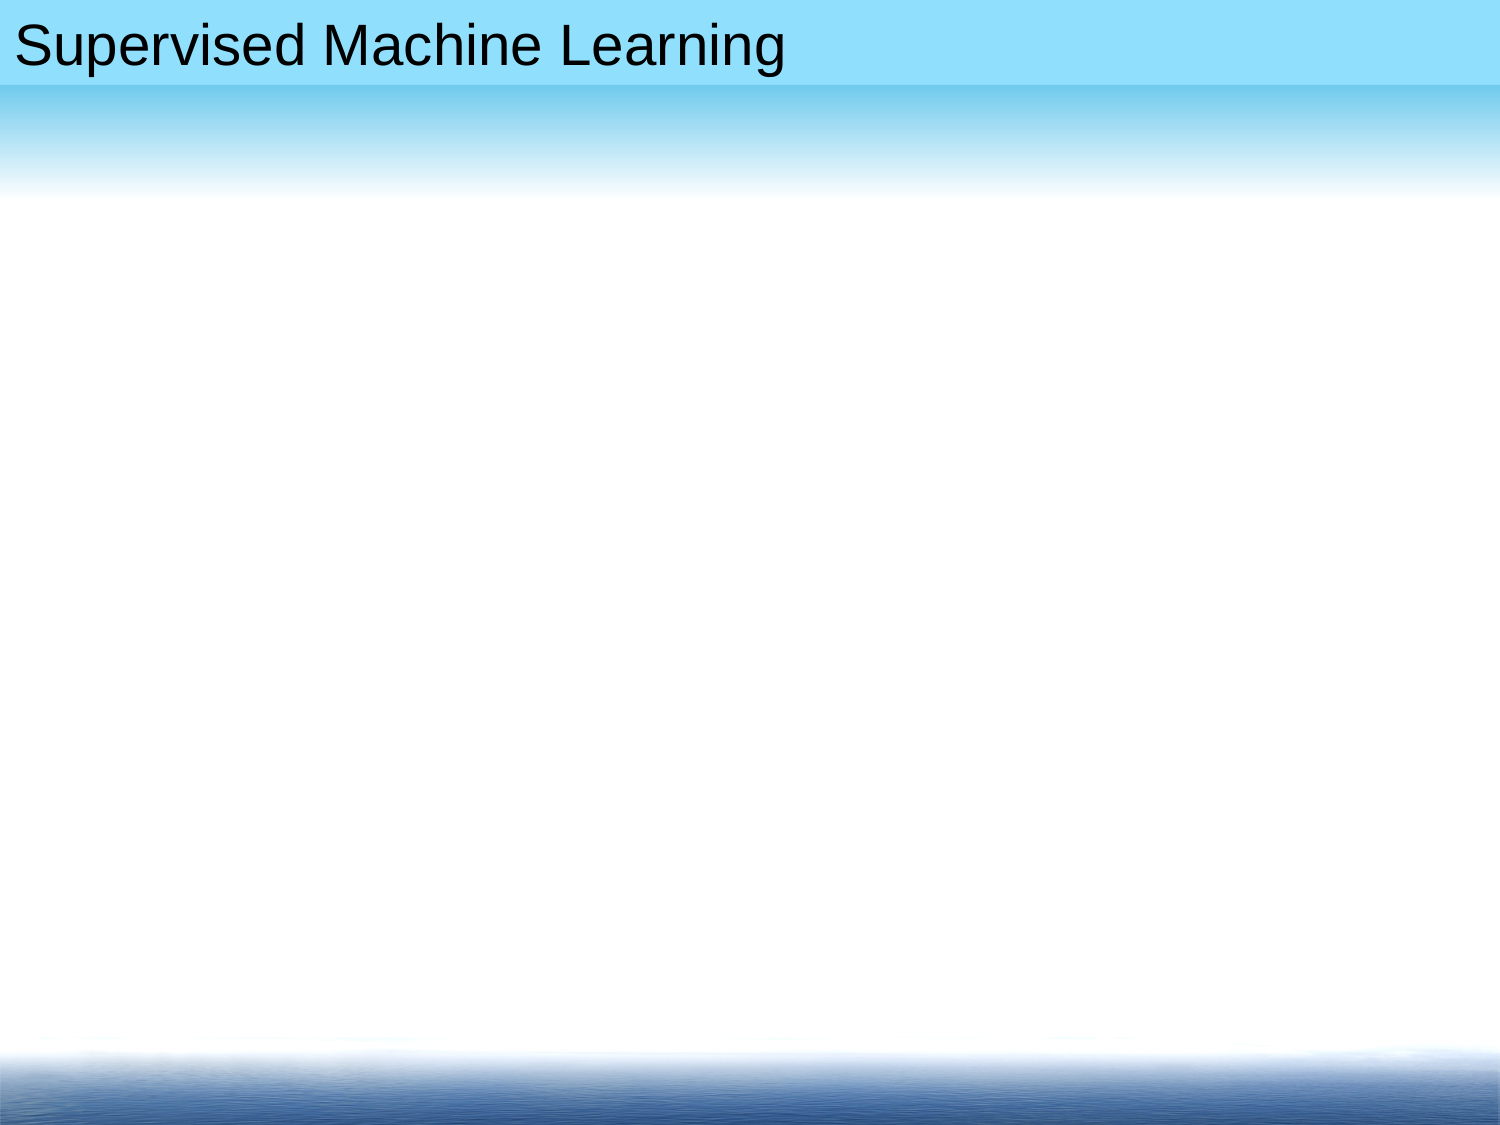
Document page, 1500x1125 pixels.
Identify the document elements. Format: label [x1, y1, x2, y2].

picture [0, 1037, 1500, 1125]
